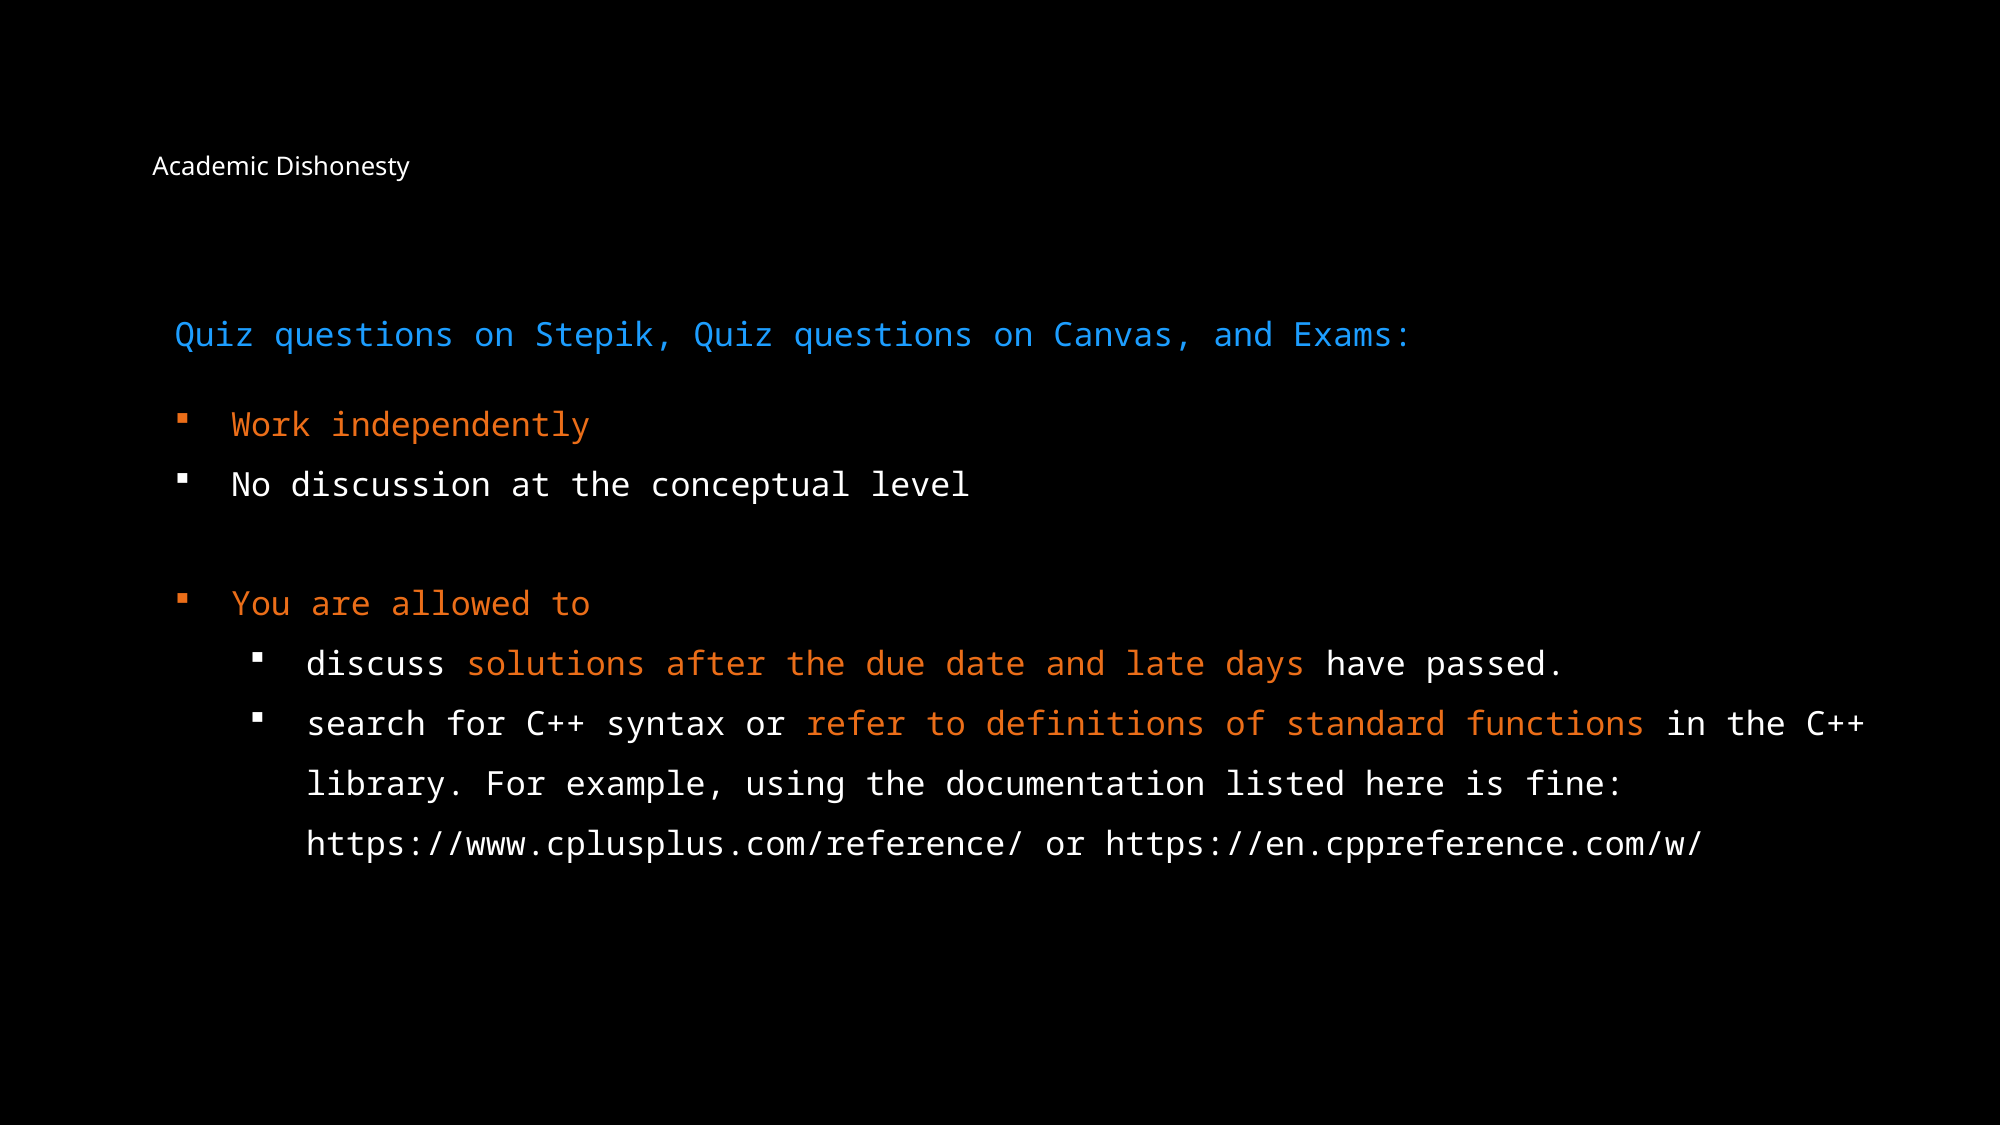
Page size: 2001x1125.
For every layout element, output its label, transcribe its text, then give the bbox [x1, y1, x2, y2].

text_box Quiz questions on Stepik, Quiz questions on Canvas, and Exams: Work independently No discussion at the conceptual level You are allowed to discuss solutions after the due date and late days have passed. search for C++ syntax or refer to definitions of standard functions in the C++ library. For example, using the documentation listed here is fine: https://www.cplusplus.com/reference/ or https://en.cppreference.com/w/ [159, 285, 1885, 870]
title Academic Dishonesty [137, 59, 1863, 278]
